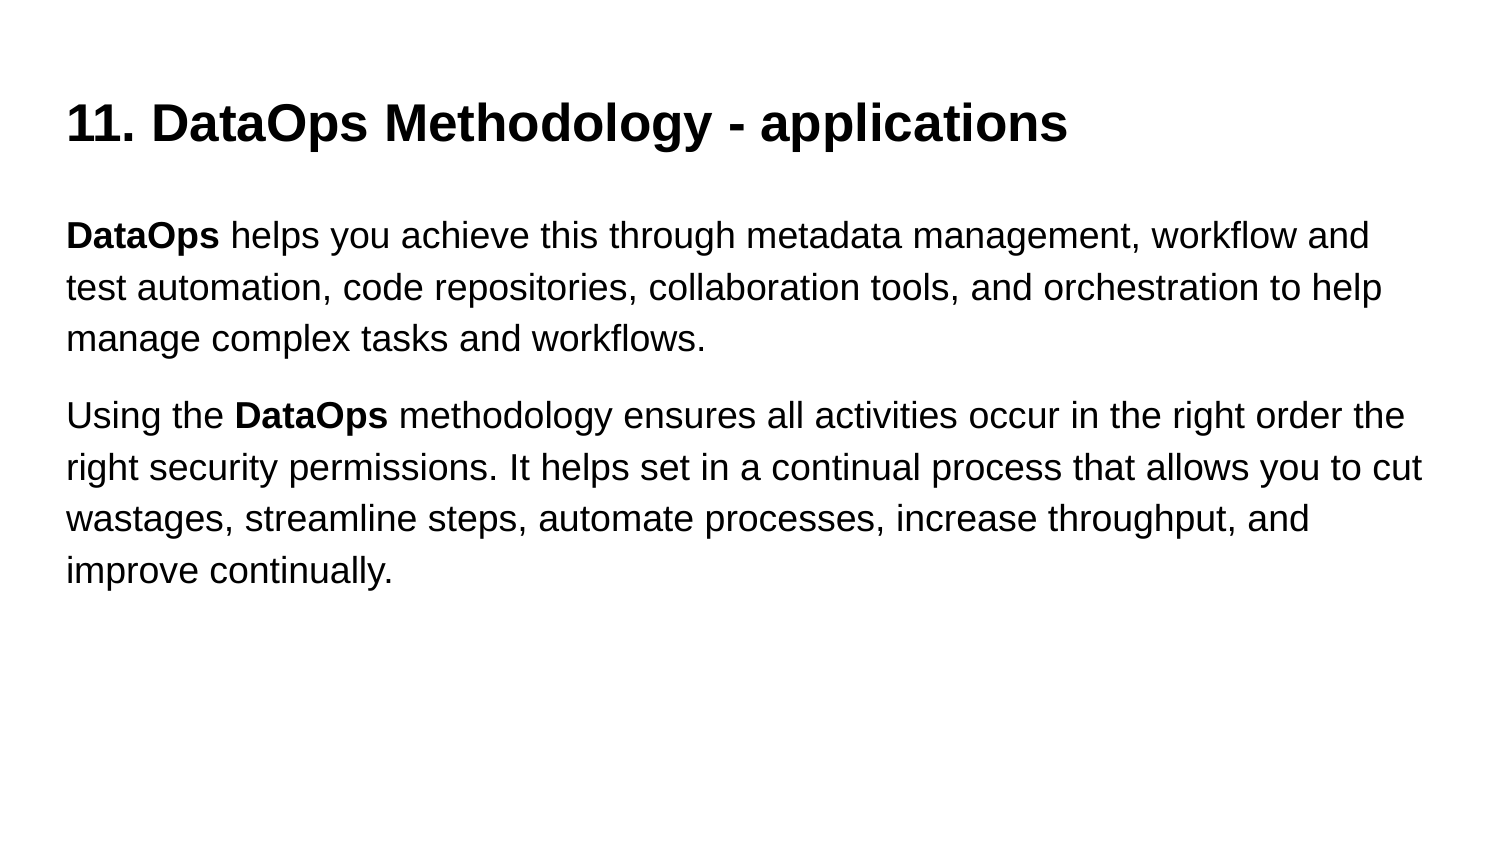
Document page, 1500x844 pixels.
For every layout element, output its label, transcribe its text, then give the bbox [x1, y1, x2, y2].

list DataOps helps you achieve this through metadata management, workflow and test automation, code repositories, collaboration tools, and orchestration to help manage complex tasks and workflows. Using the DataOps methodology ensures all activities occur in the right order the right security permissions. It helps set in a continual process that allows you to cut wastages, streamline steps, automate processes, increase throughput, and improve continually. [51, 189, 1449, 750]
title 11. DataOps Methodology - applications [51, 72, 1449, 167]
